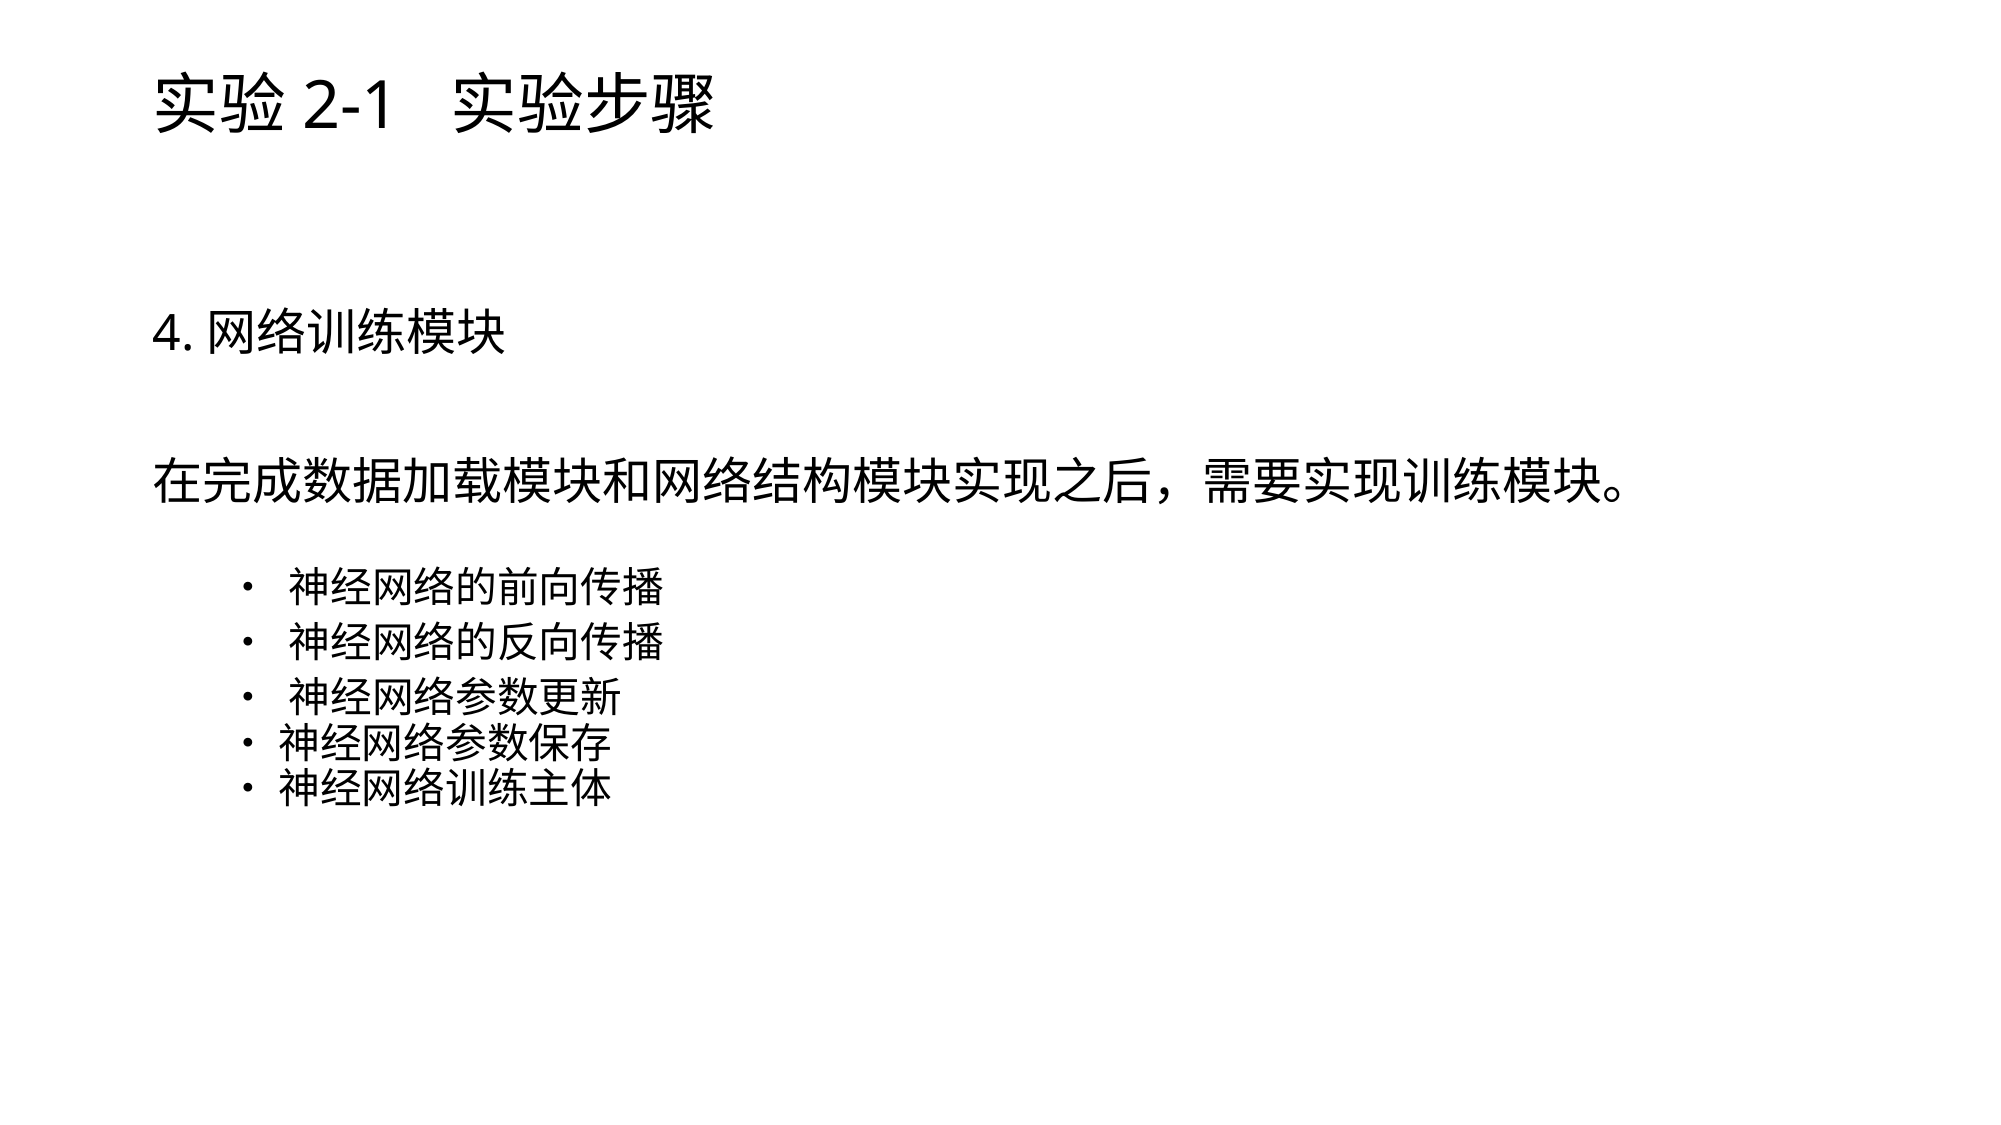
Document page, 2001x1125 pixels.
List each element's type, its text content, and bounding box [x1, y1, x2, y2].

title 实验2-1 实验步骤 [137, 59, 1500, 155]
list 4.网络训练模块 在完成数据加载模块和网络结构模块实现之后，需要实现训练模块。 • 神经网络的前向传播 • 神经网络的反向传播 • 神经网络参数更新 • 神经网络参数保存 • 神经网络训练主体 [137, 299, 1863, 1014]
